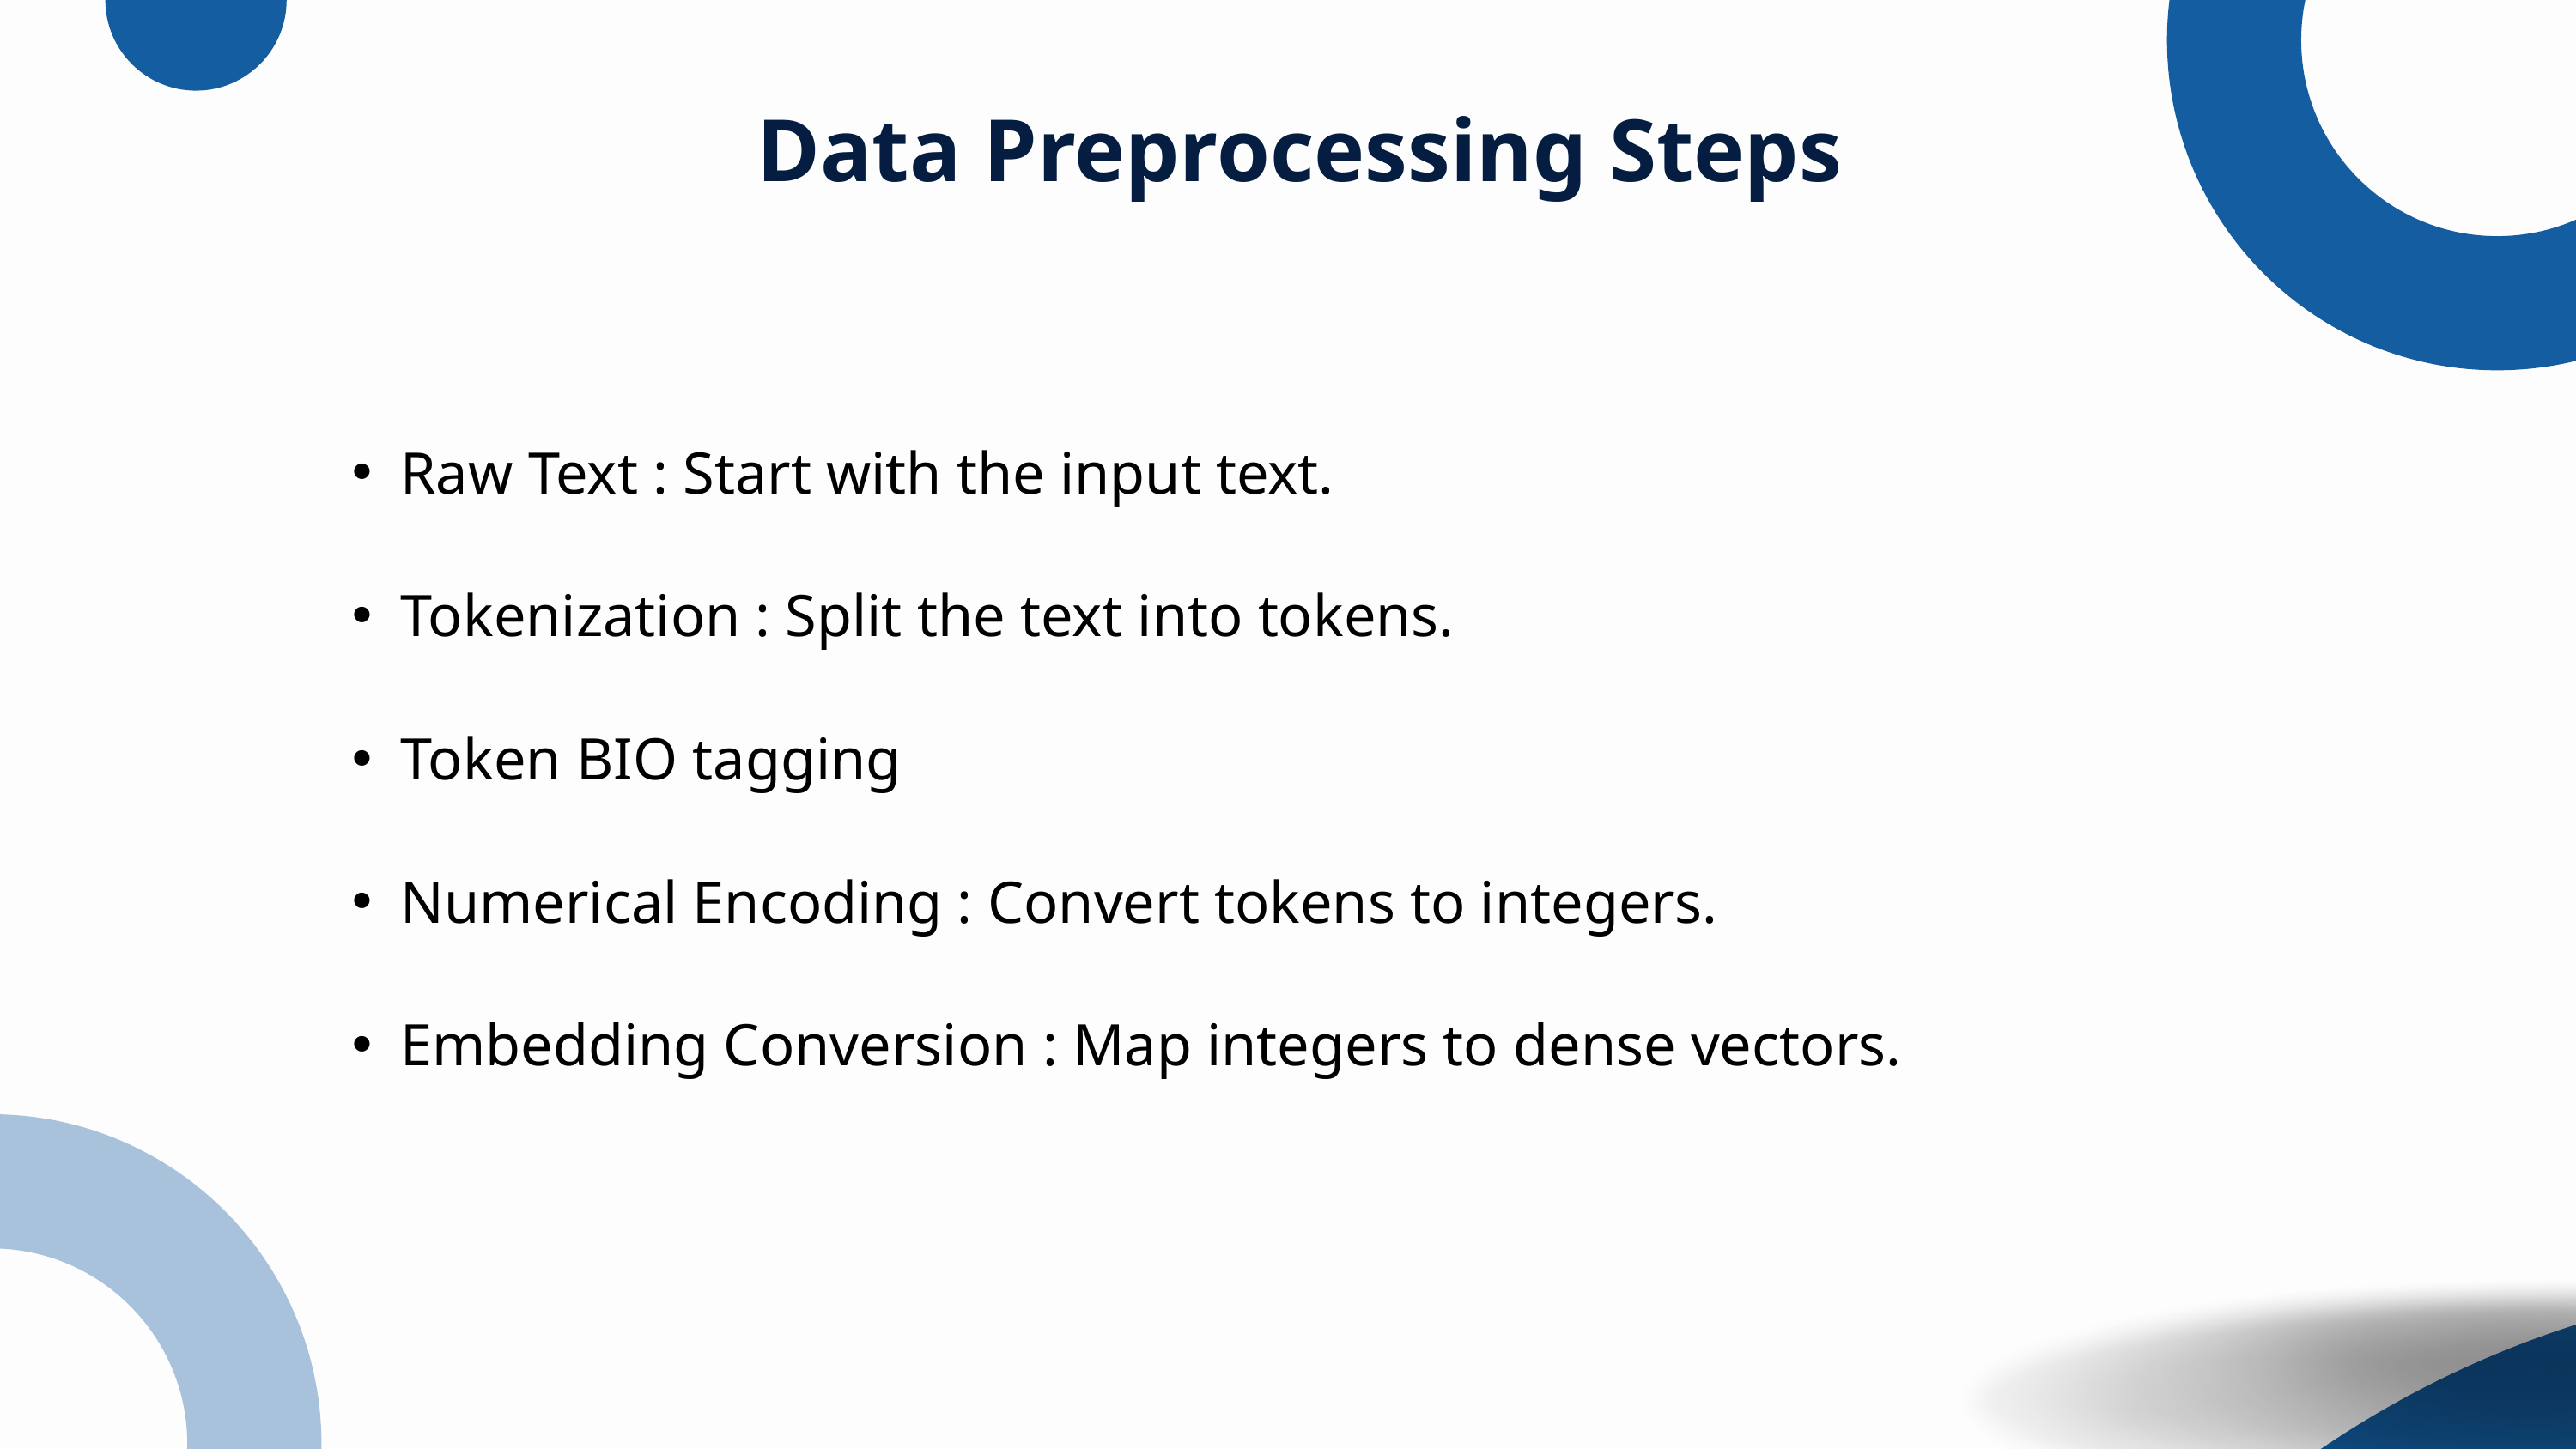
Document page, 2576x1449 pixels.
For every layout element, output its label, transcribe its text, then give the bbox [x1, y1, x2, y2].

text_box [1885, 1277, 2576, 1449]
text_box Raw Text : Start with the input text. Tokenization : Split the text into tokens. Token BIO tagging Numerical Encoding : Convert tokens to integers. Embedding Conversion : Map integers to dense vectors. [303, 361, 2576, 1398]
text_box Data Preprocessing Steps [720, 78, 1879, 199]
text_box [2233, 0, 2576, 304]
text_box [105, 0, 287, 91]
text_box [0, 1180, 255, 1449]
